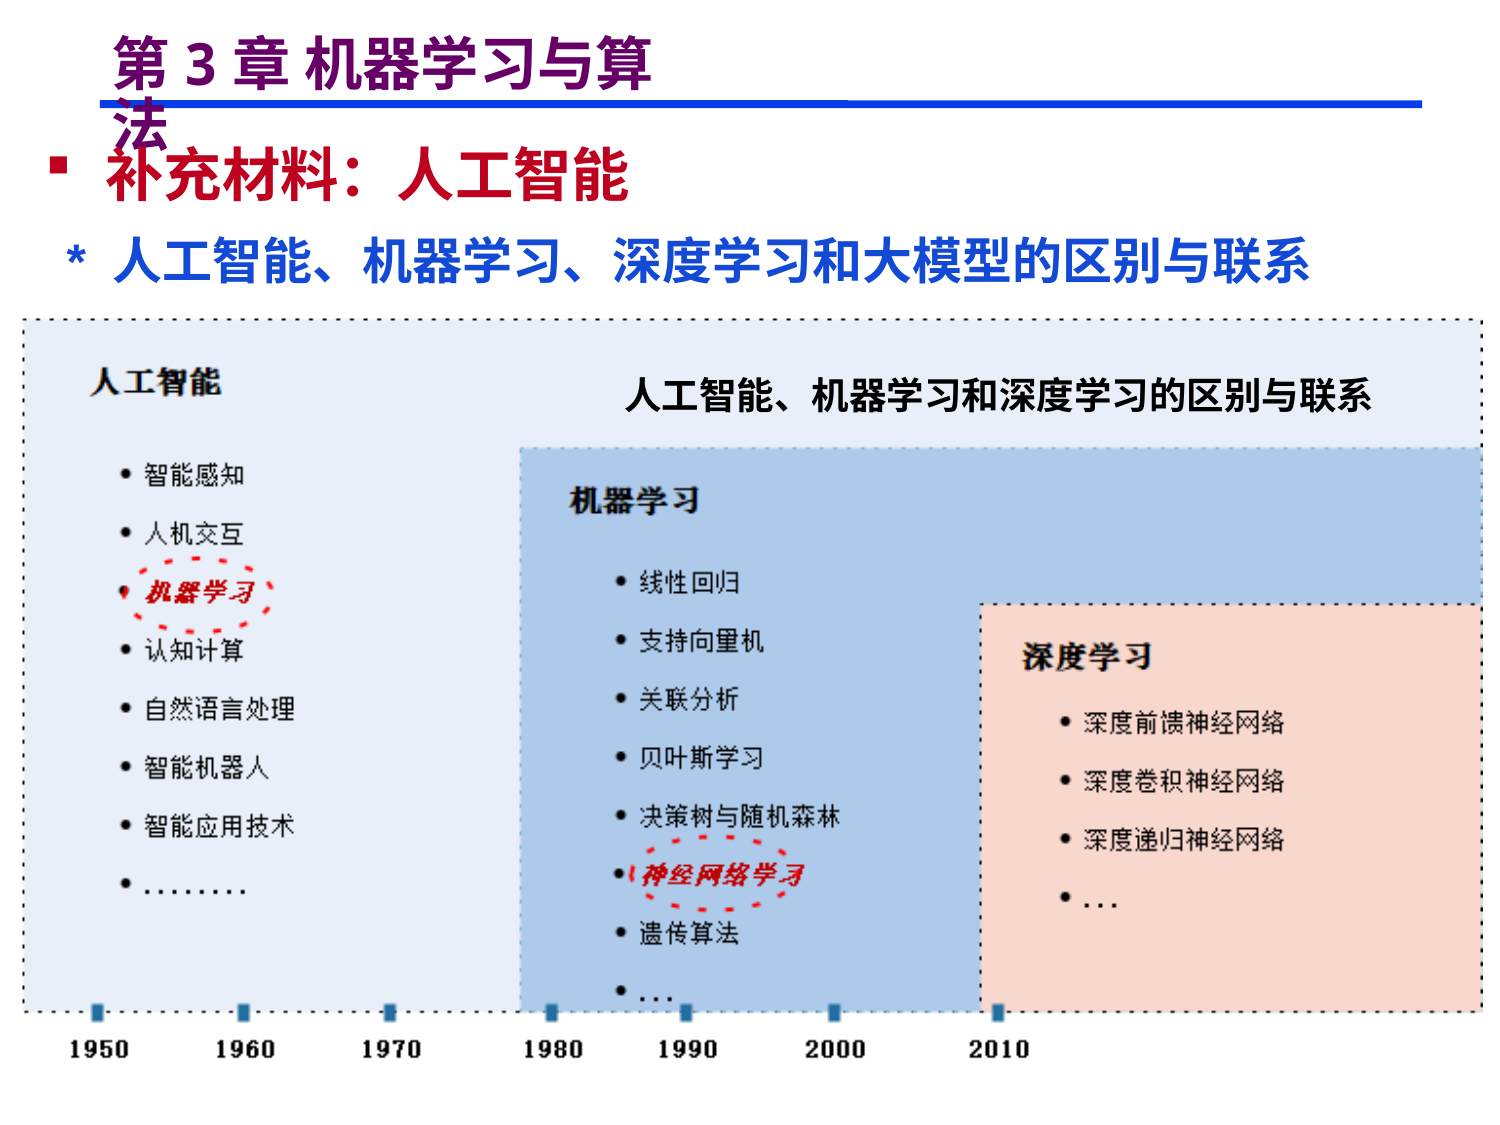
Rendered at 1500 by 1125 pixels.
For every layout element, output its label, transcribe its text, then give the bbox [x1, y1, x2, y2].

title 第3章 机器学习与算法 [100, 32, 710, 129]
subtitle 补充材料：人工智能 [29, 129, 925, 218]
text_box * 人工智能、机器学习、深度学习和大模型的区别与联系 [23, 221, 1478, 299]
picture [21, 317, 1483, 1066]
